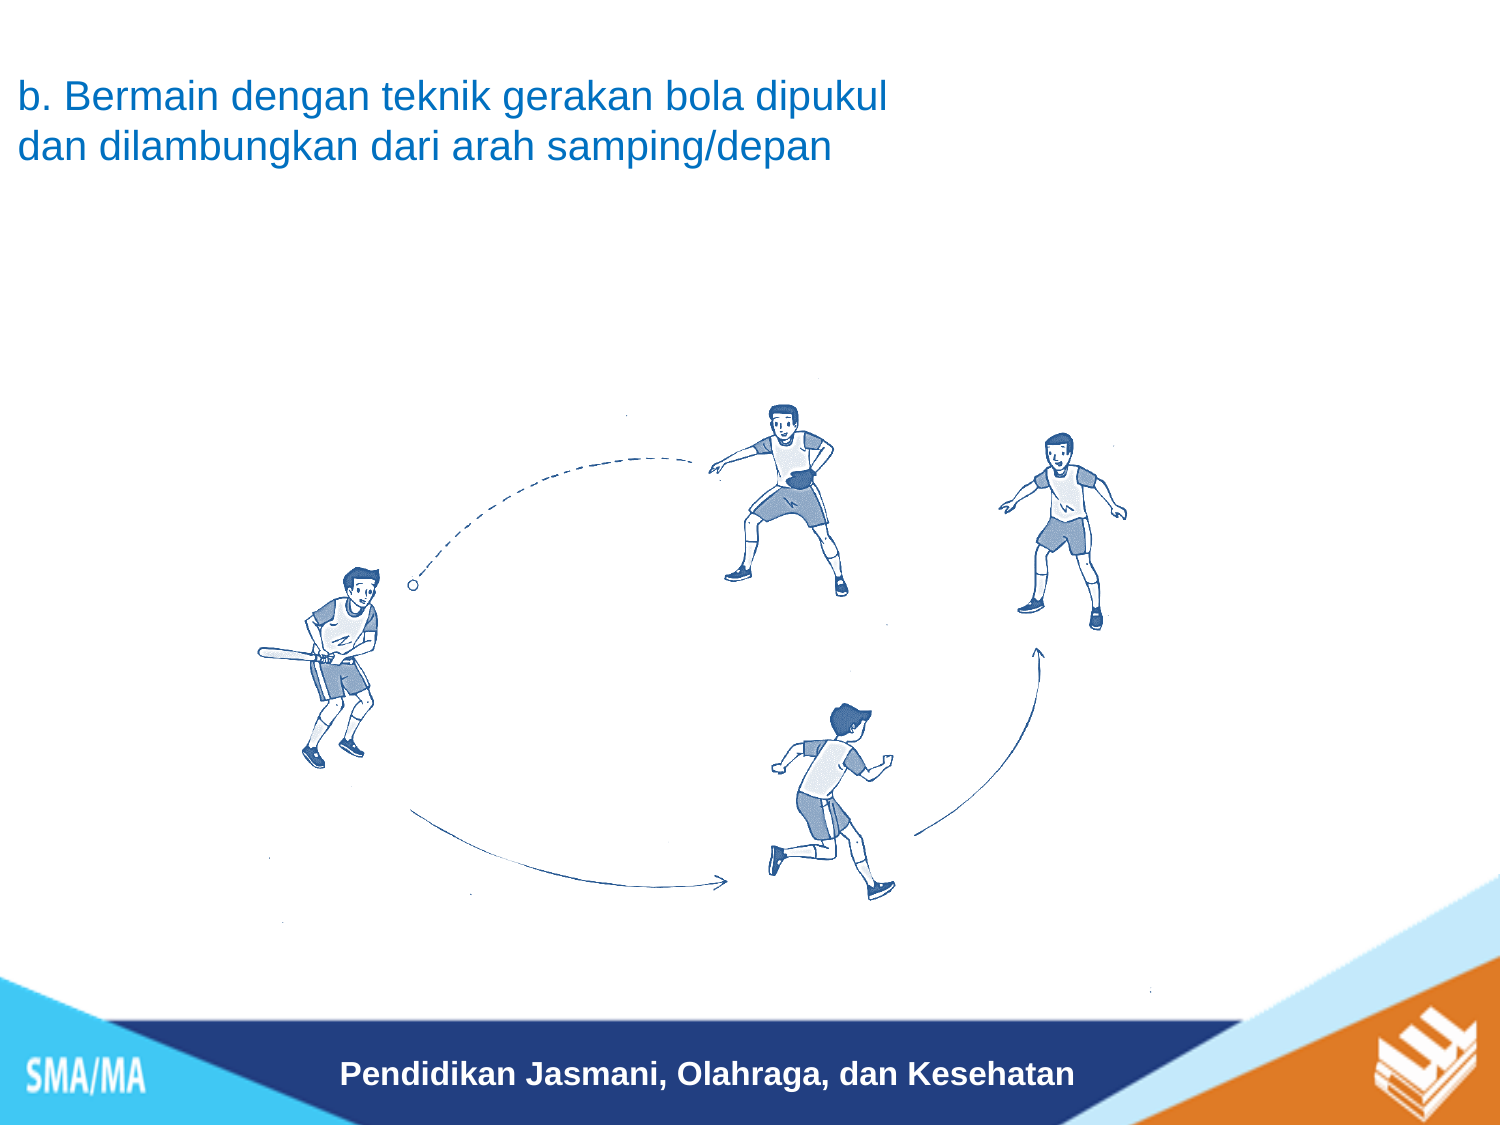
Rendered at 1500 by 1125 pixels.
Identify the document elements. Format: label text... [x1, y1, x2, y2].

text_box b. Bermain dengan teknik gerakan bola dipukul dan dilambungkan dari arah samping/depan [1, 35, 959, 202]
picture [0, 312, 1500, 1125]
